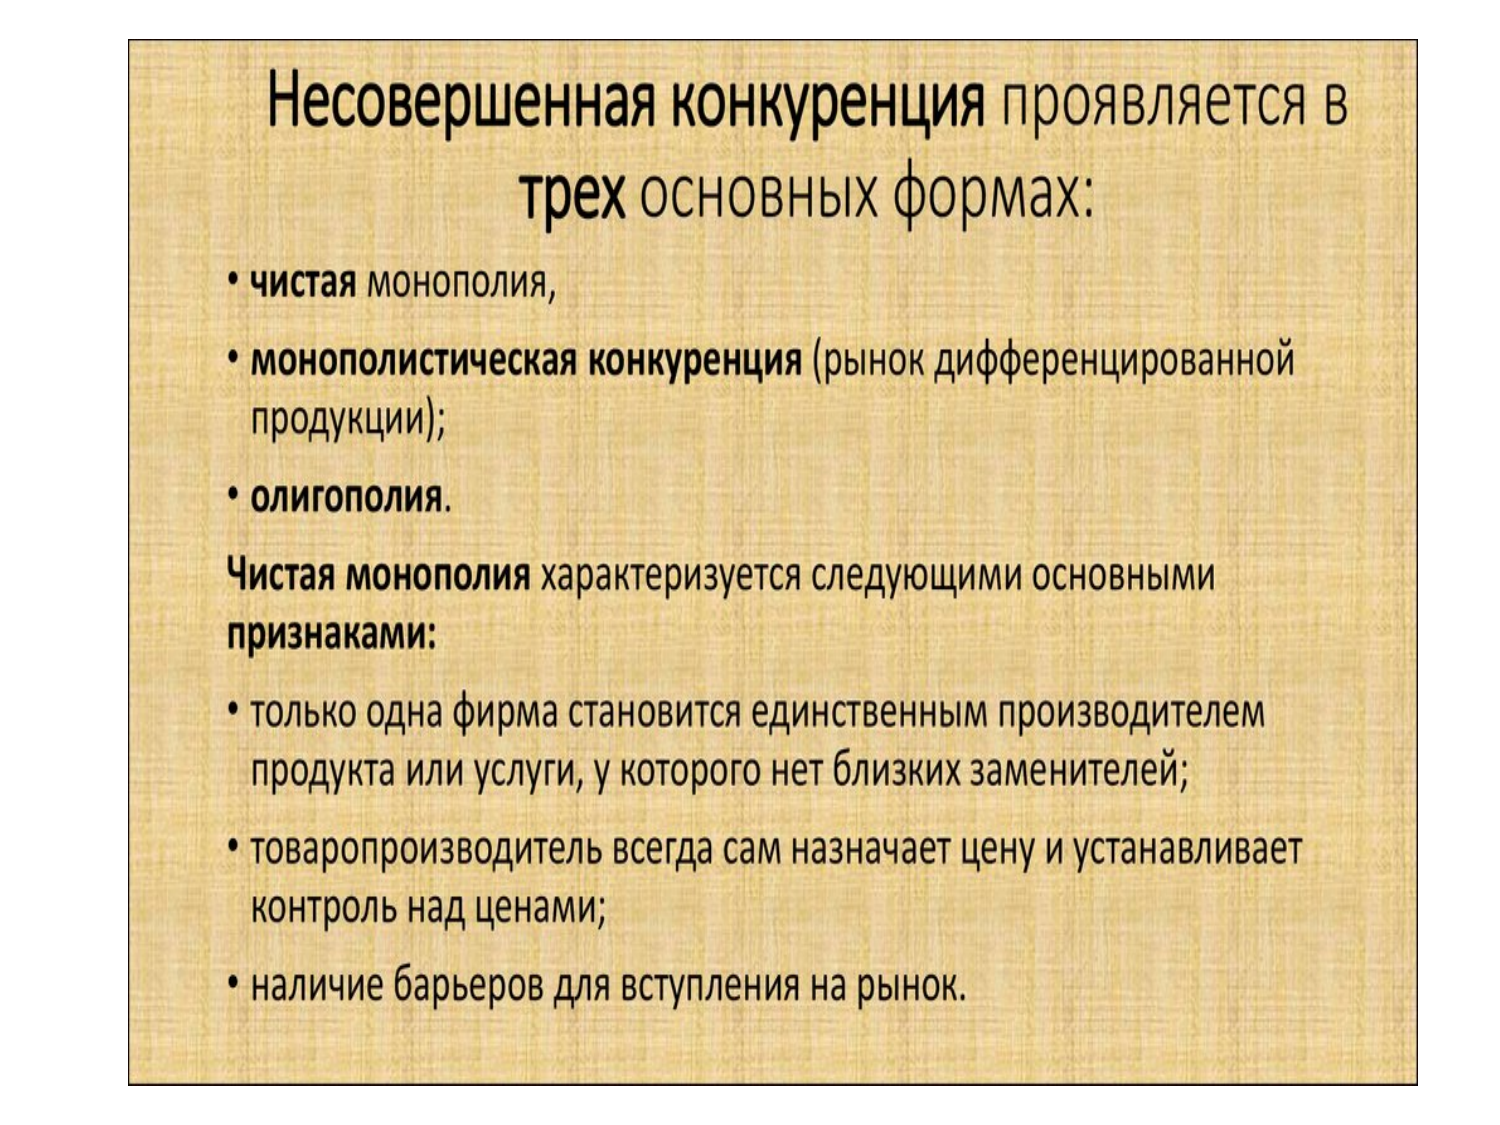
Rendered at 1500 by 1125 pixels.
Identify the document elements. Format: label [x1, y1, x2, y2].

picture [128, 39, 1419, 1086]
